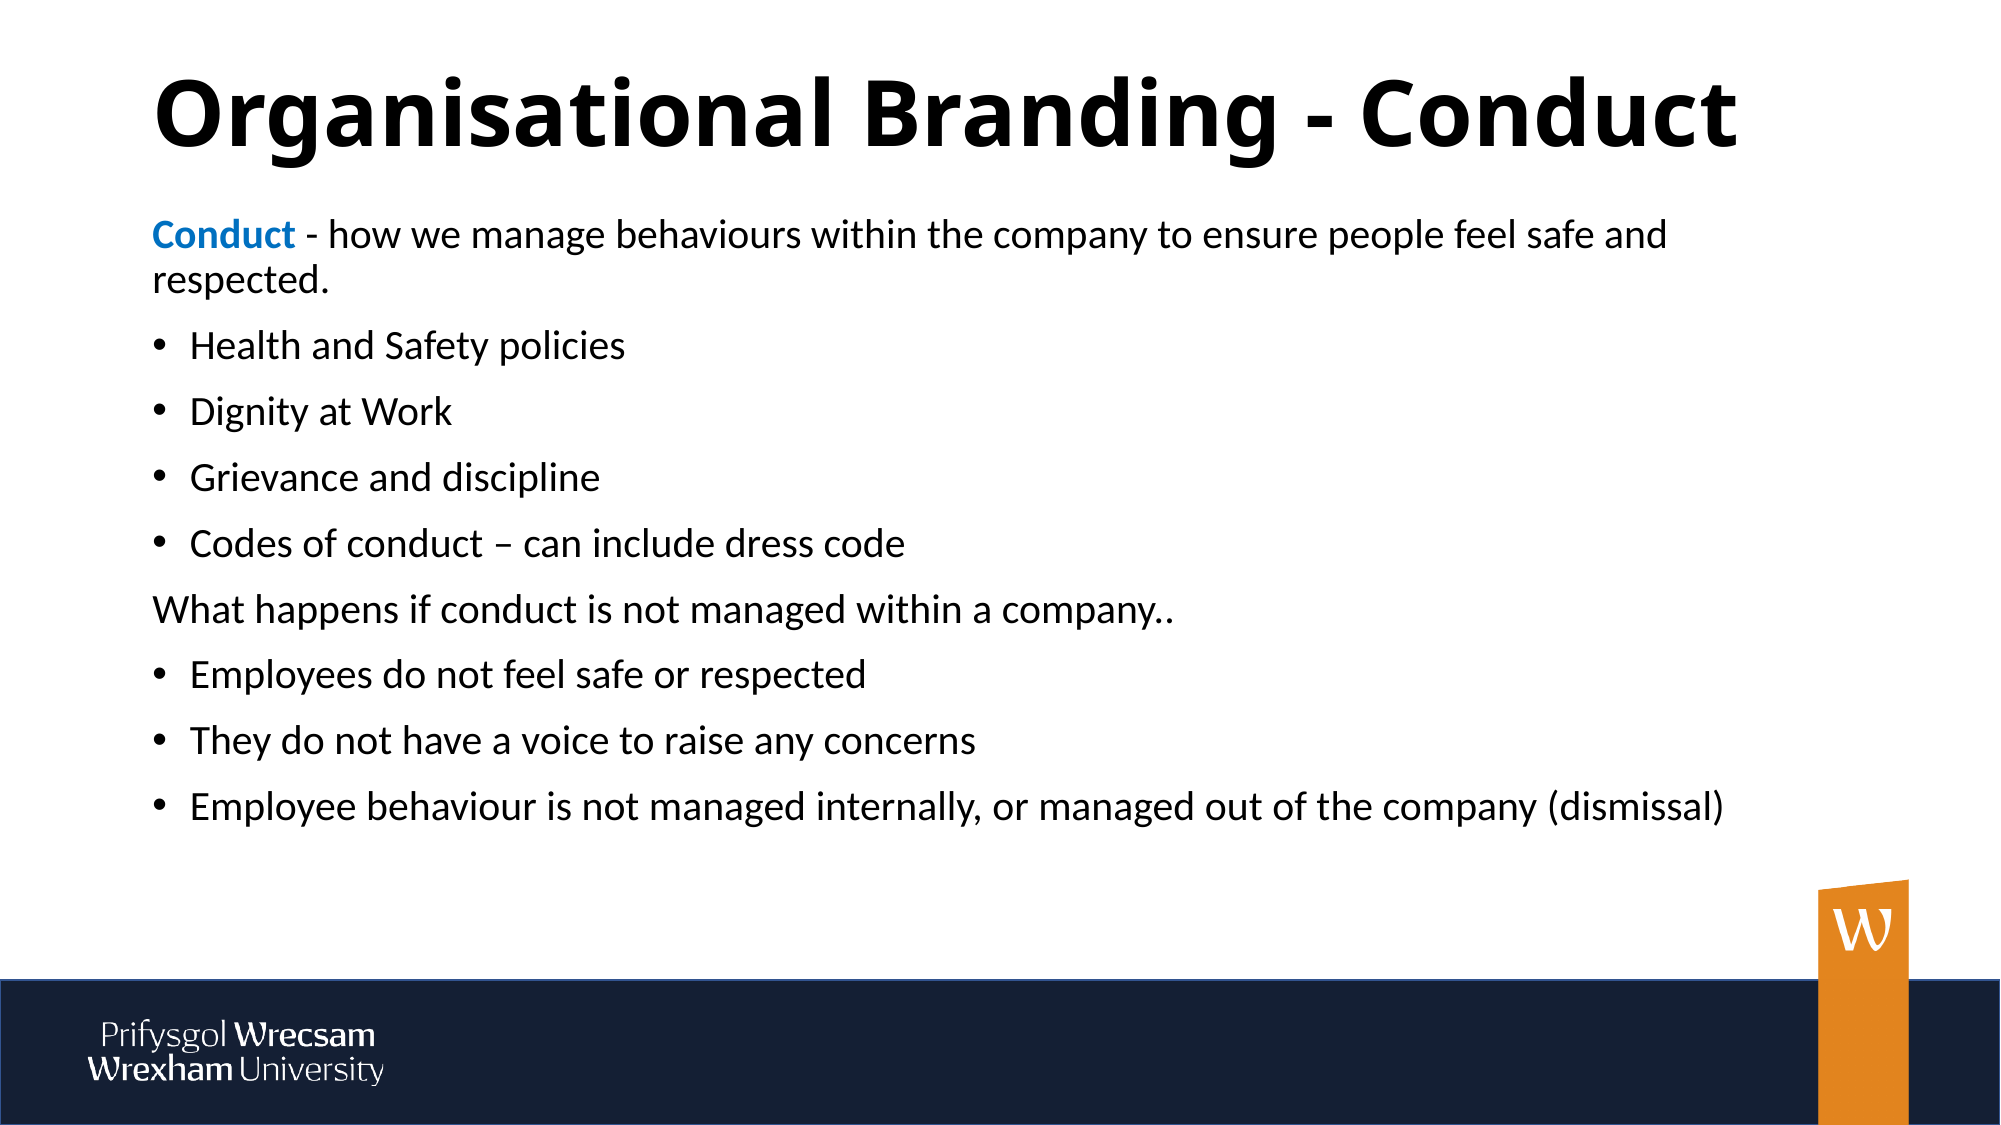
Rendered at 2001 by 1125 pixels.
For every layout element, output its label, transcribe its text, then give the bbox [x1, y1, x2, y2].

text_box [1909, 979, 2000, 1125]
picture [87, 1019, 384, 1086]
text_box [0, 979, 1818, 1125]
picture [1818, 879, 1909, 1125]
title Organisational Branding - Conduct [137, 59, 1863, 205]
list Conduct - how we manage behaviours within the company to ensure people feel safe and respected. Health and Safety policies Dignity at Work Grievance and discipline Codes of conduct – can include dress code What happens if conduct is not managed within a company.. Employees do not feel safe or respected They do not have a voice to raise any concerns Employee behaviour is not managed internally, or managed out of the company (dismissal) [137, 205, 1863, 920]
